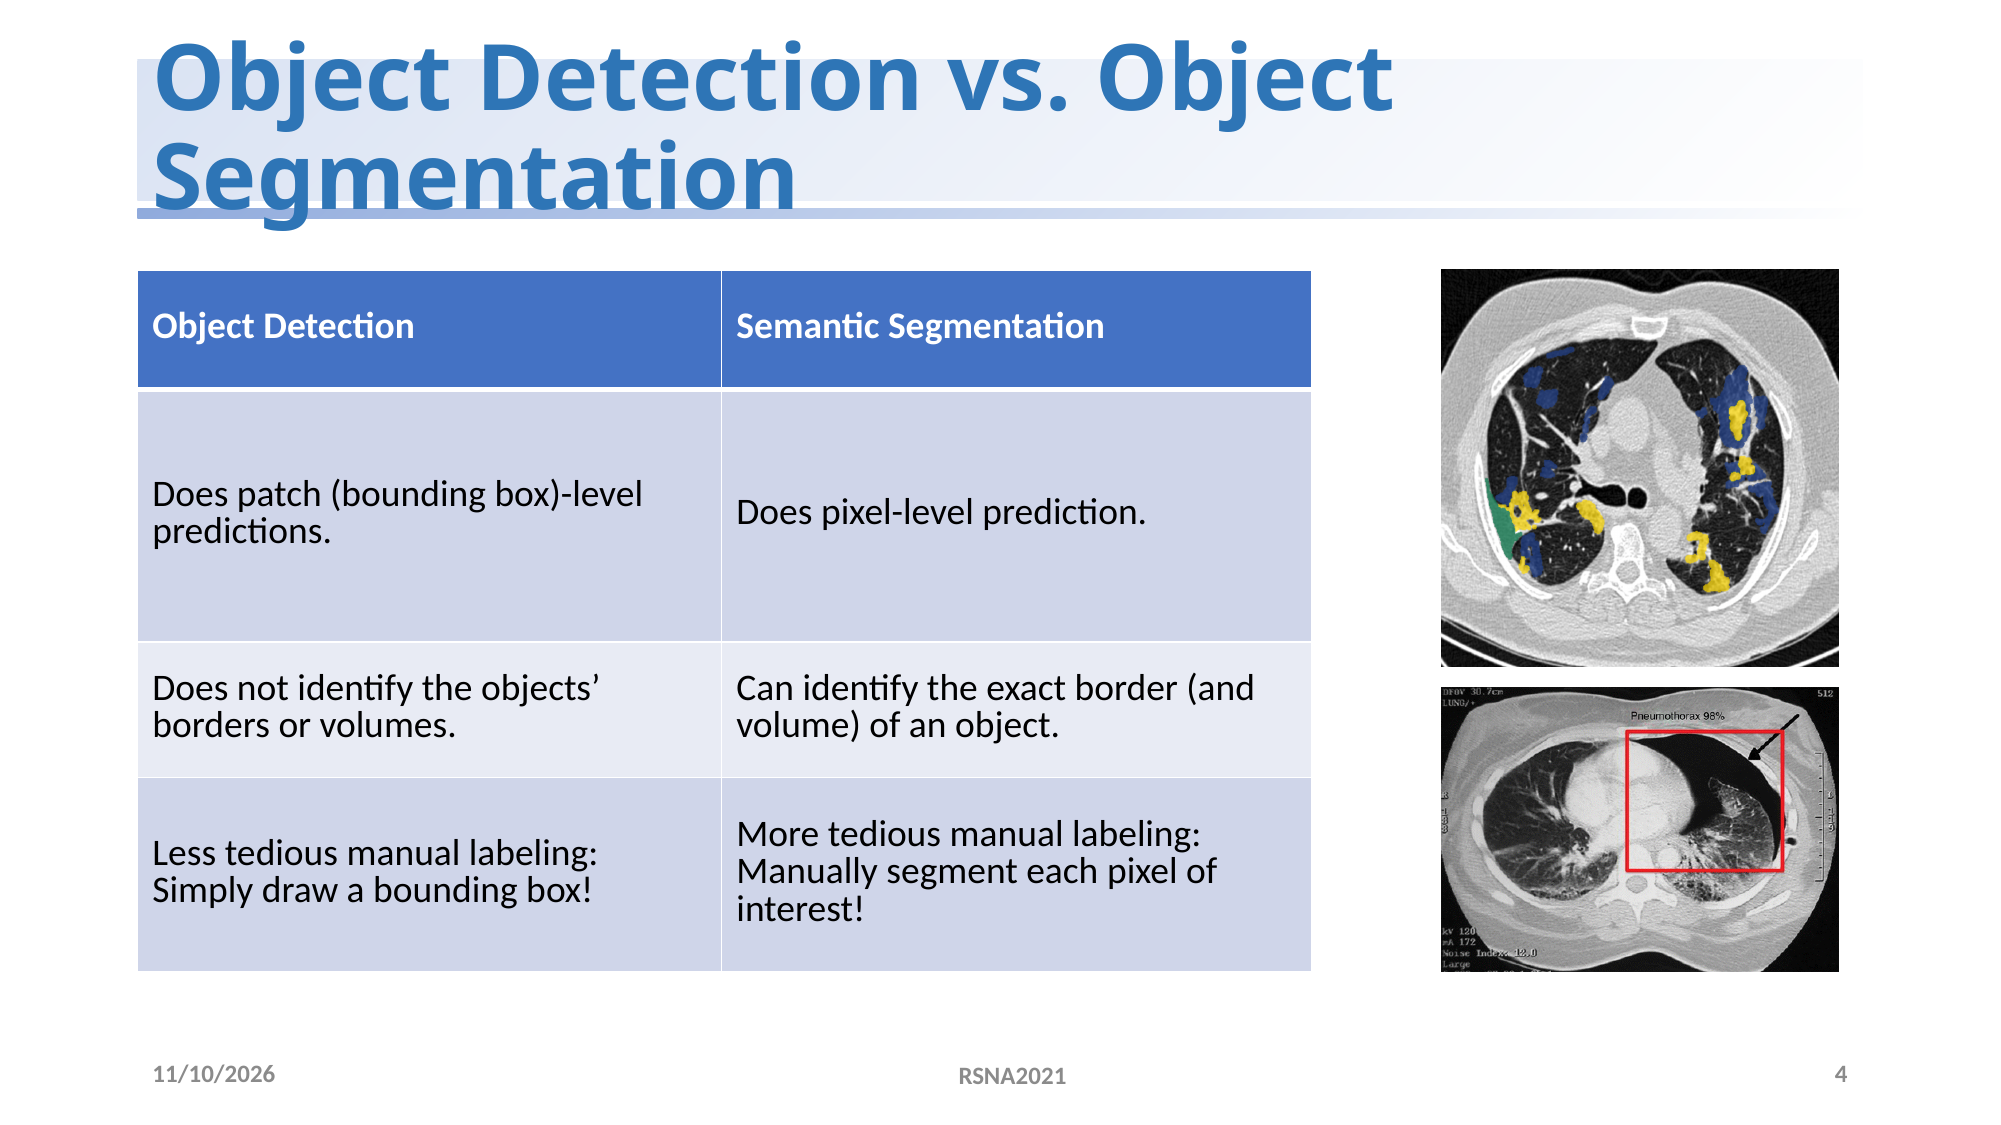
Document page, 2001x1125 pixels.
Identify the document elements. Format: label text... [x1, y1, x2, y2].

picture [1441, 269, 1839, 667]
table_cell Does not identify the objects’ borders or volumes. [138, 643, 721, 777]
table_cell More tedious manual labeling: Manually segment each pixel of interest! [722, 778, 1311, 971]
table_header Object Detection [138, 271, 721, 387]
picture [1441, 687, 1839, 972]
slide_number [137, 1042, 588, 1103]
table_cell Does patch (bounding box)-level predictions. [138, 392, 721, 641]
title Object Detection vs. Object Segmentation [137, 59, 1863, 201]
table_cell Does pixel-level prediction. [722, 392, 1311, 641]
table_cell Less tedious manual labeling: Simply draw a bounding box! [138, 778, 721, 971]
footer RSNA2021 [675, 1044, 1351, 1105]
table_header Semantic Segmentation [722, 271, 1311, 387]
table_cell Can identify the exact border (and volume) of an object. [722, 643, 1311, 777]
slide_number 4 [1412, 1042, 1863, 1103]
